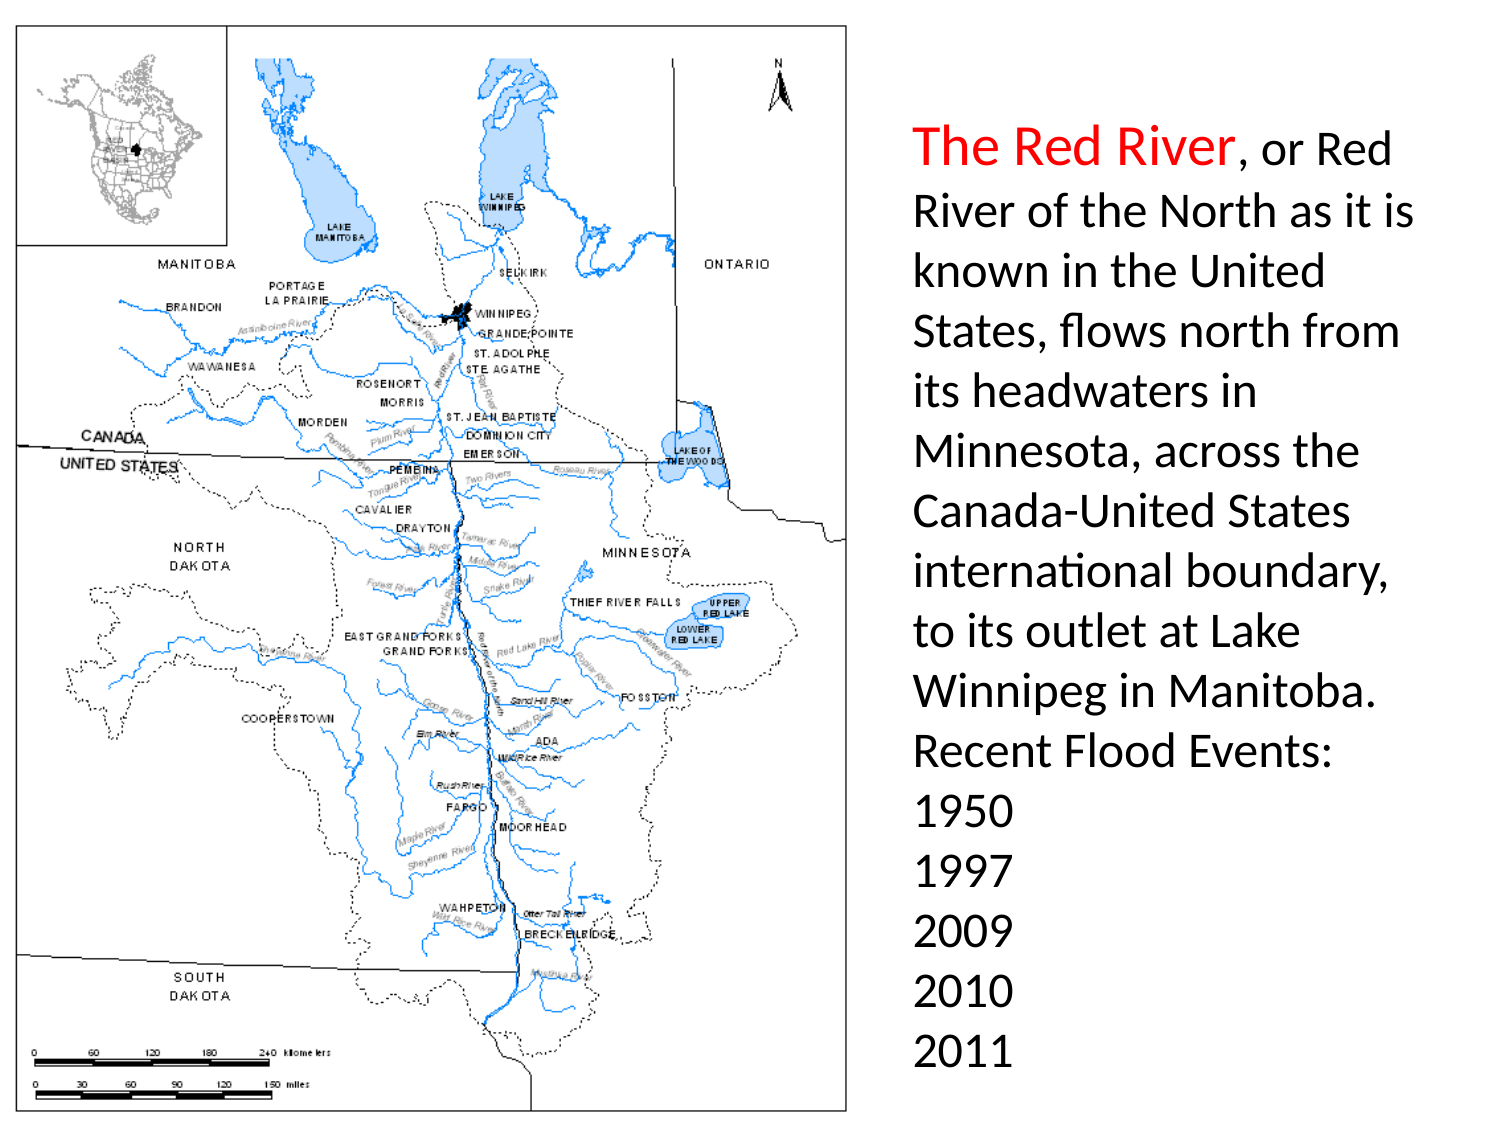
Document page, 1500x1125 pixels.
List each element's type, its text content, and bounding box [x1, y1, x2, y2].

picture [0, 0, 860, 1125]
text_box The Red River, or Red River of the North as it is known in the United States, flows north from its headwaters in Minnesota, across the Canada-United States international boundary, to its outlet at Lake Winnipeg in Manitoba. Recent Flood Events: 1950 1997 2009 2010 2011 [897, 99, 1442, 1125]
